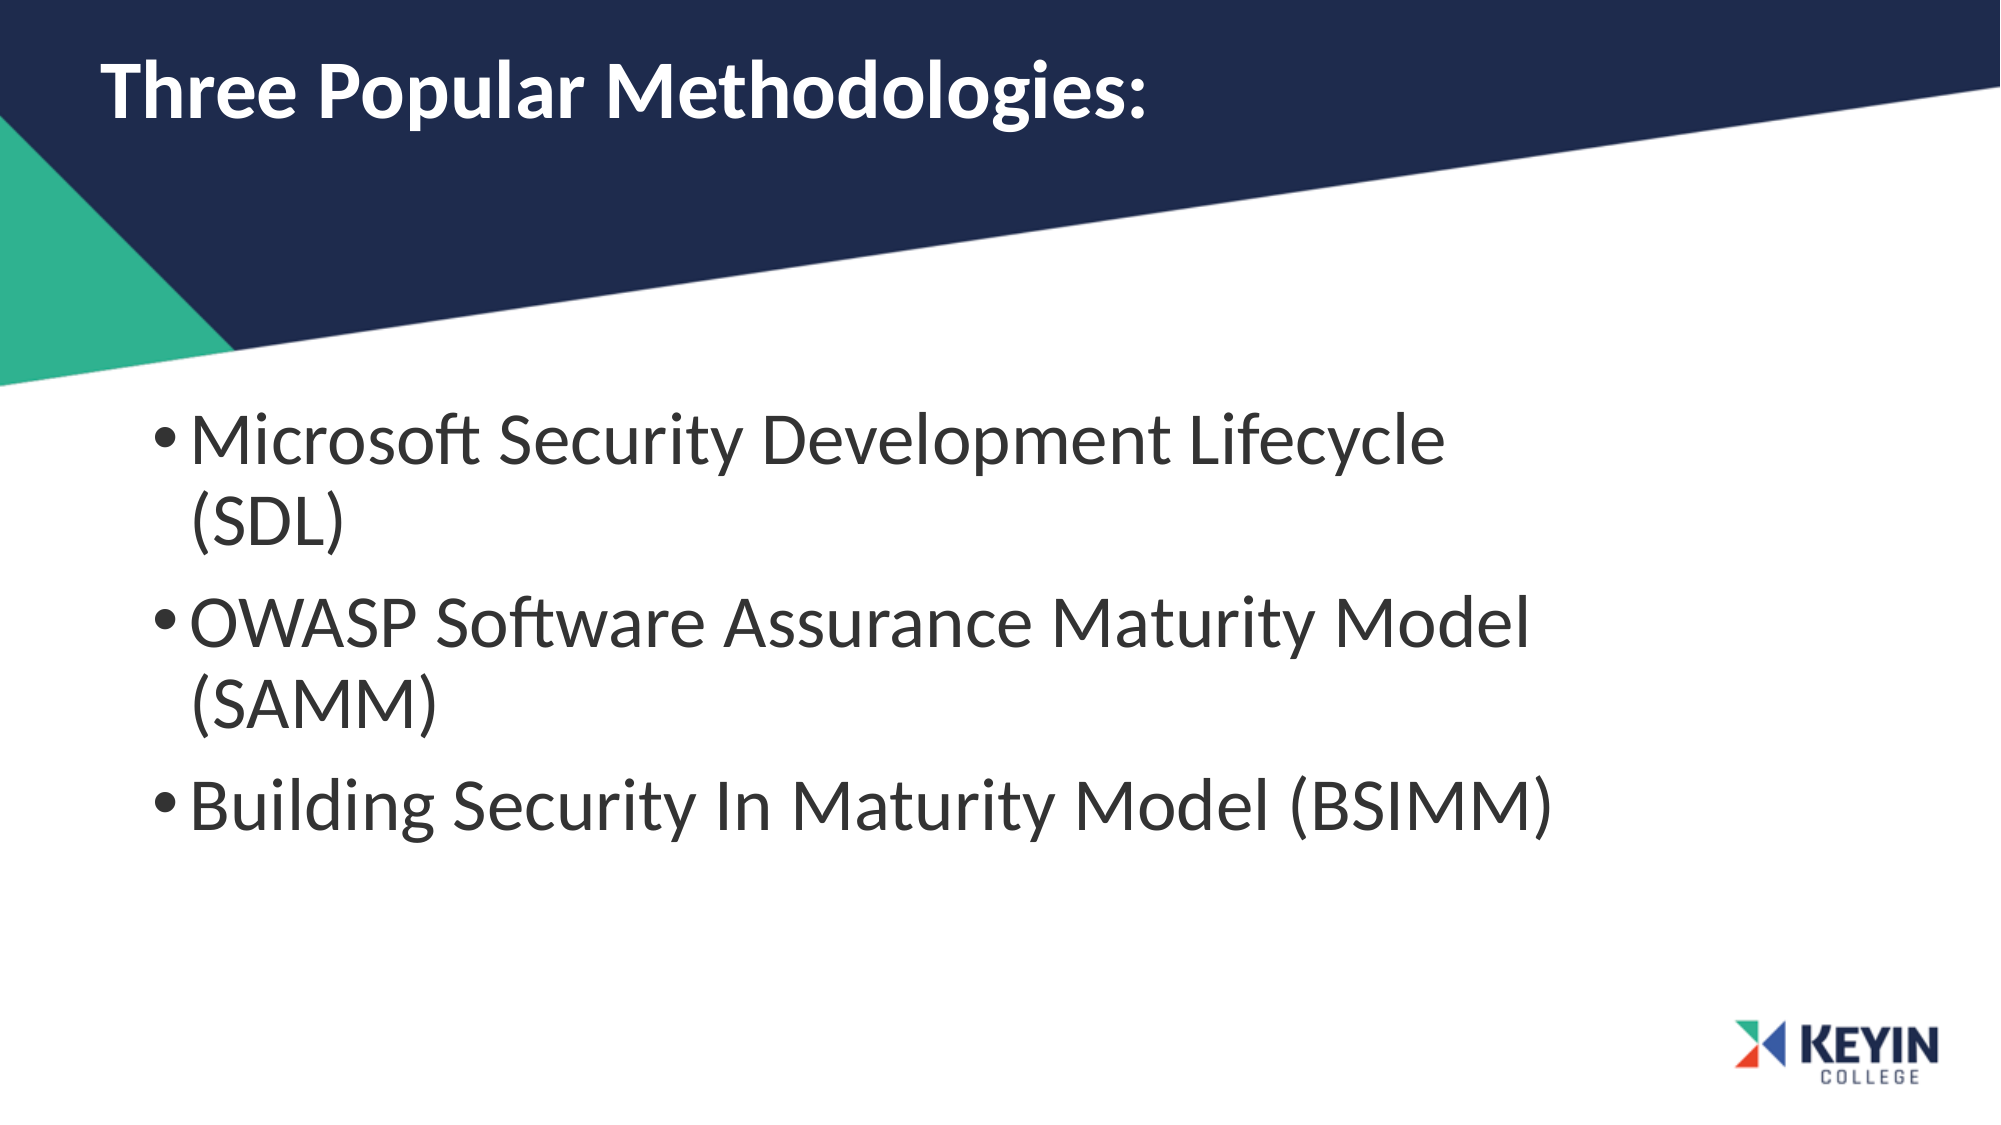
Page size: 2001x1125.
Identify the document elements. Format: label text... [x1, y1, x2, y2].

title Three Popular Methodologies: [85, 0, 2000, 194]
picture [0, 0, 2000, 1125]
list Microsoft Security Development Lifecycle (SDL) OWASP Software Assurance Maturity Model (SAMM) Building Security In Maturity Model (BSIMM) [137, 392, 1621, 970]
